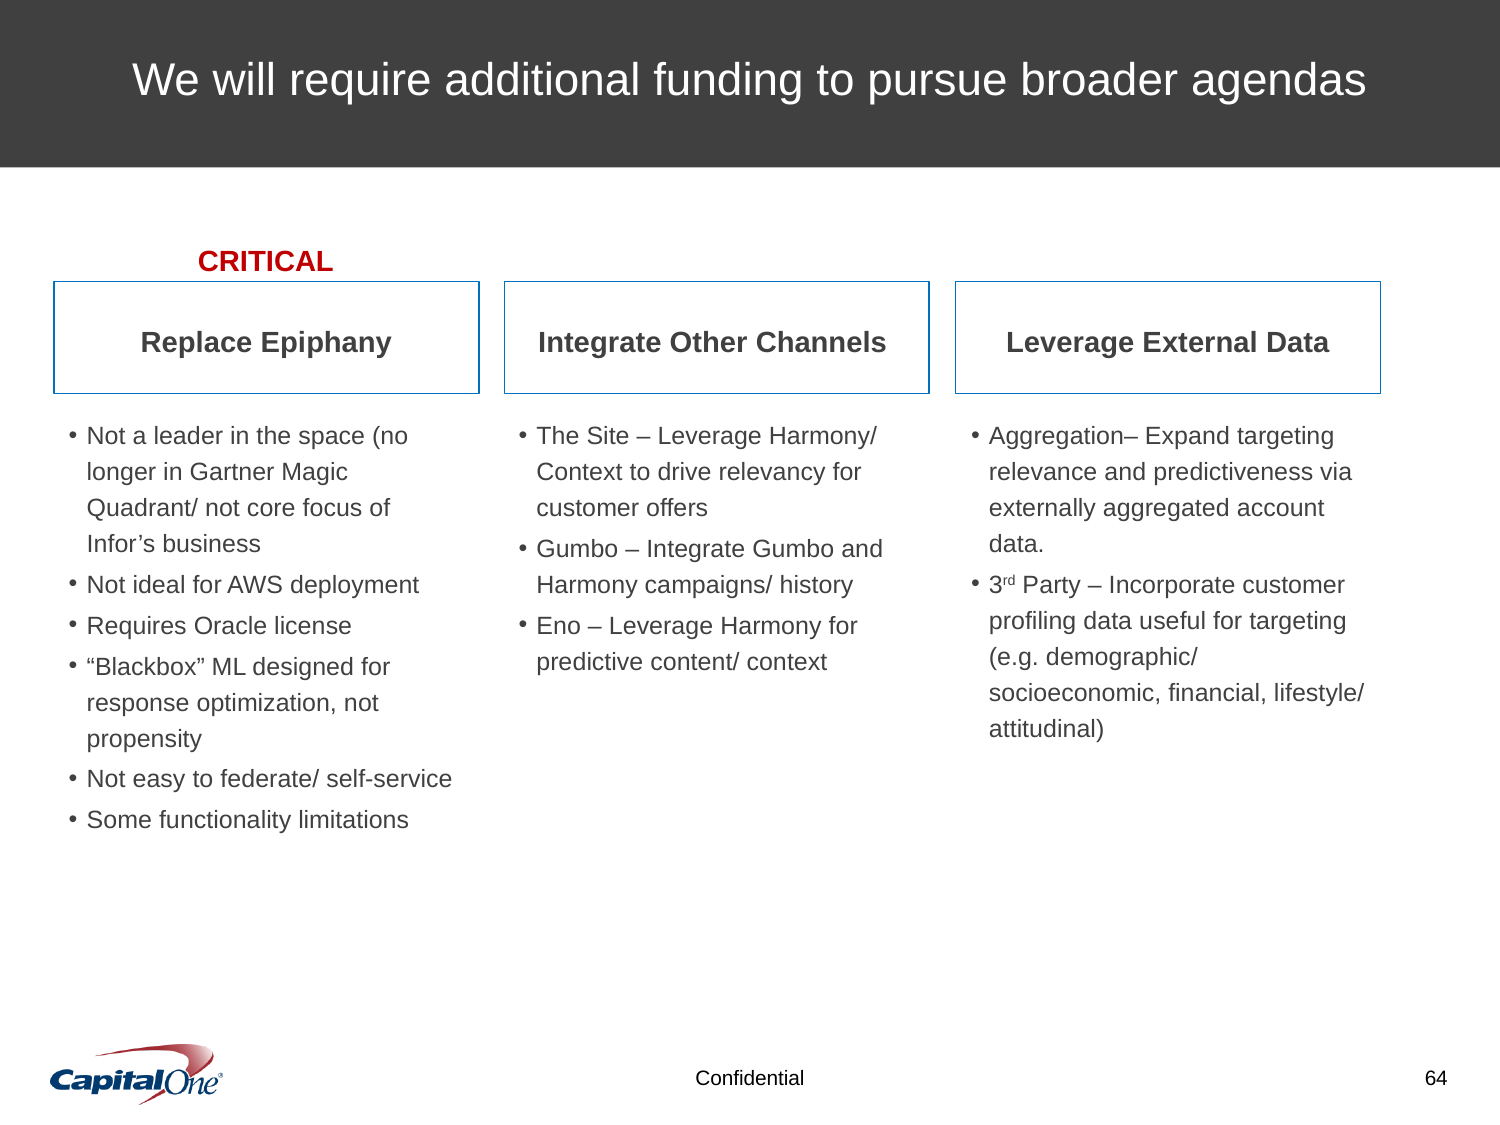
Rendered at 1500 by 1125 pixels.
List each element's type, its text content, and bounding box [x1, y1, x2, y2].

text_box Replace Epiphany [53, 281, 479, 394]
text_box Integrate Other Channels [504, 281, 930, 394]
text_box We will require additional funding to pursue broader agendas [0, 0, 1500, 168]
text_box Aggregation– Expand targeting relevance and predictiveness via externally aggregated account data. 3rd Party – Incorporate customer profiling data useful for targeting (e.g. demographic/ socioeconomic, financial, lifestyle/ attitudinal) [955, 406, 1381, 788]
text_box The Site – Leverage Harmony/ Context to drive relevancy for customer offers Gumbo – Integrate Gumbo and Harmony campaigns/ history Eno – Leverage Harmony for predictive content/ context [503, 406, 928, 700]
picture [50, 1044, 223, 1105]
text_box Not a leader in the space (no longer in Gartner Magic Quadrant/ not core focus of Infor’s business Not ideal for AWS deployment Requires Oracle license “Blackbox” ML designed for response optimization, not propensity Not easy to federate/ self-service Some functionality limitations [53, 406, 479, 800]
text_box CRITICAL [183, 227, 349, 285]
text_box Leverage External Data [955, 281, 1381, 394]
